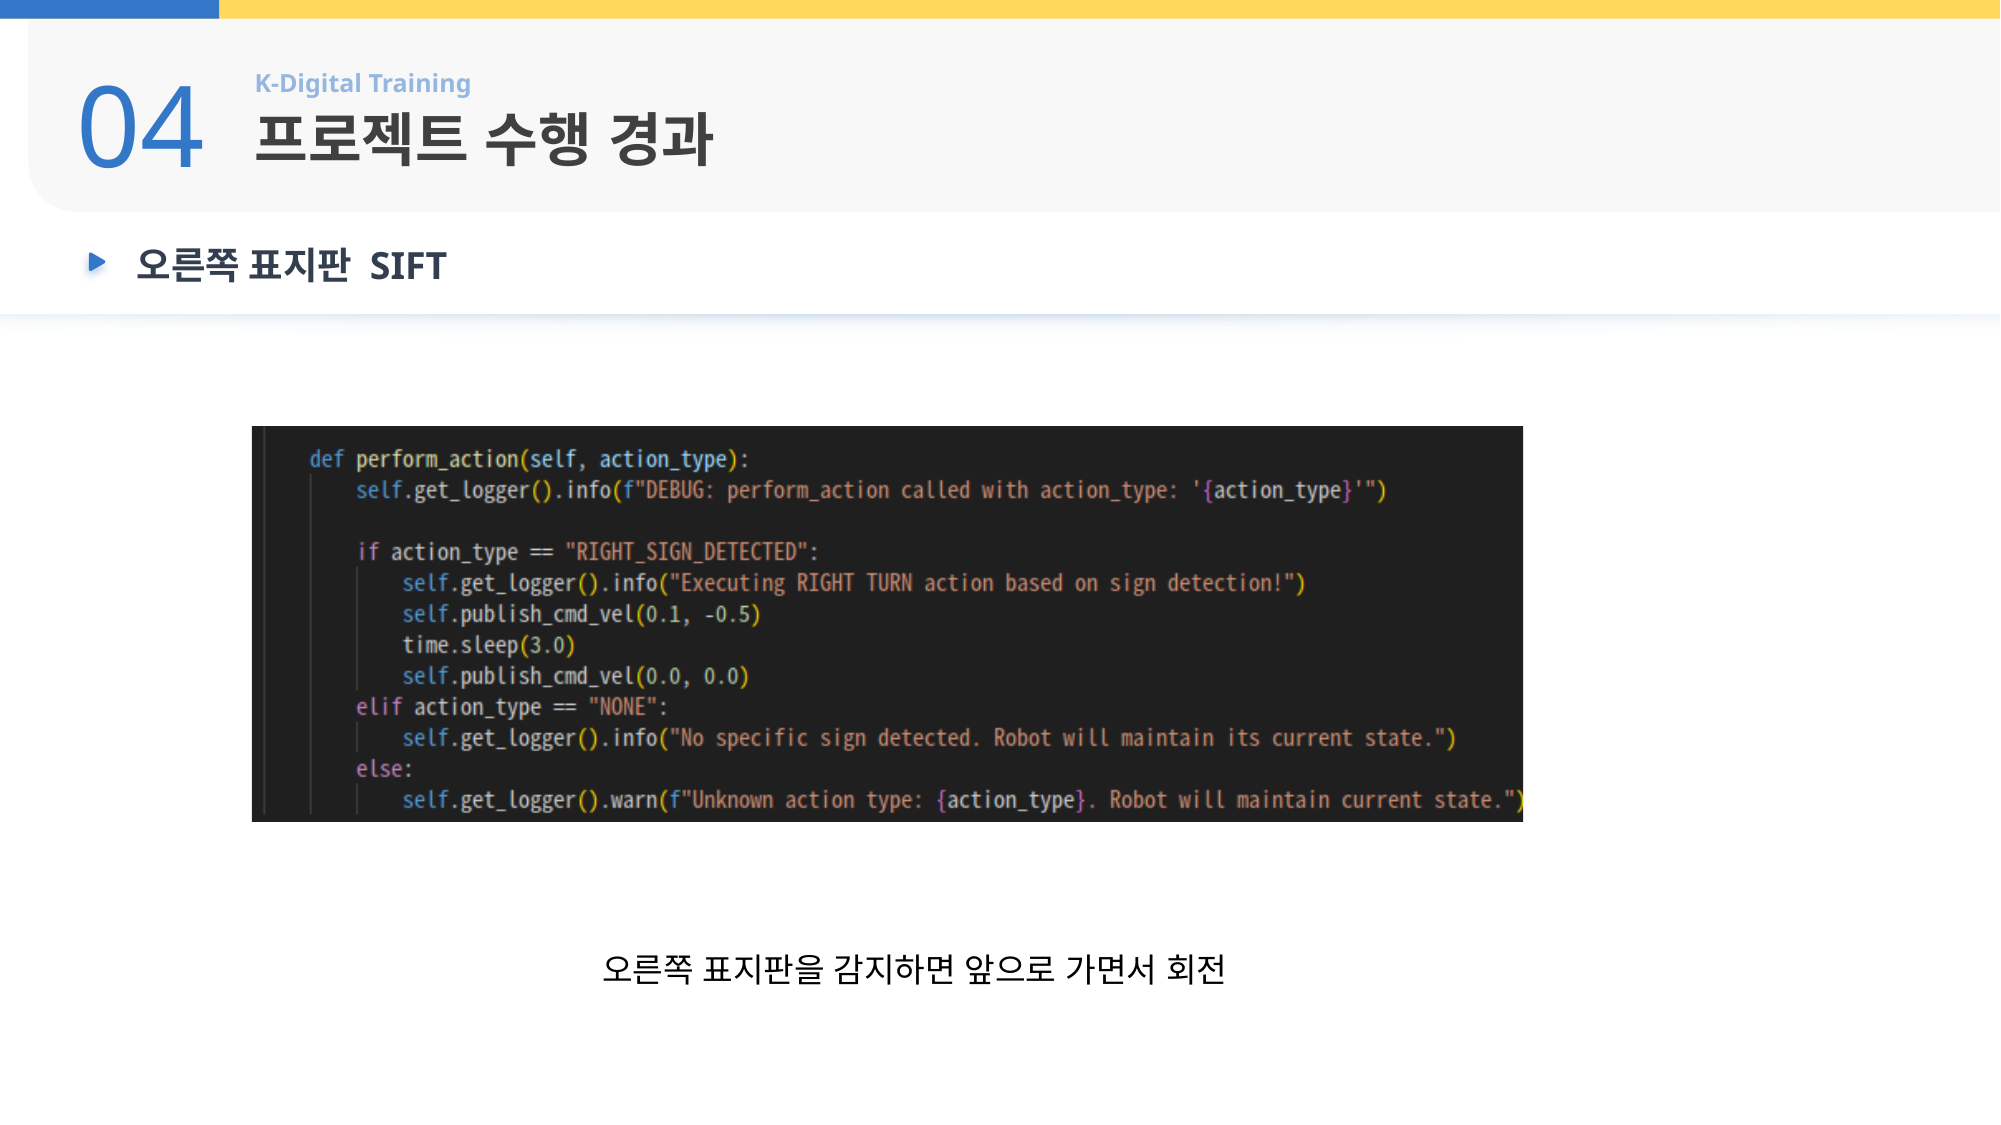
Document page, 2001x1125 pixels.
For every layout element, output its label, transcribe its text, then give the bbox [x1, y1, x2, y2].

picture [251, 425, 1524, 822]
text_box 오른쪽 표지판을 감지하면 앞으로 가면서 회전 [414, 941, 1416, 997]
text_box [0, 0, 220, 19]
text_box [26, 19, 2000, 214]
picture [0, 314, 2000, 353]
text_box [88, 234, 1816, 296]
text_box [220, 0, 2000, 19]
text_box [61, 54, 1038, 190]
